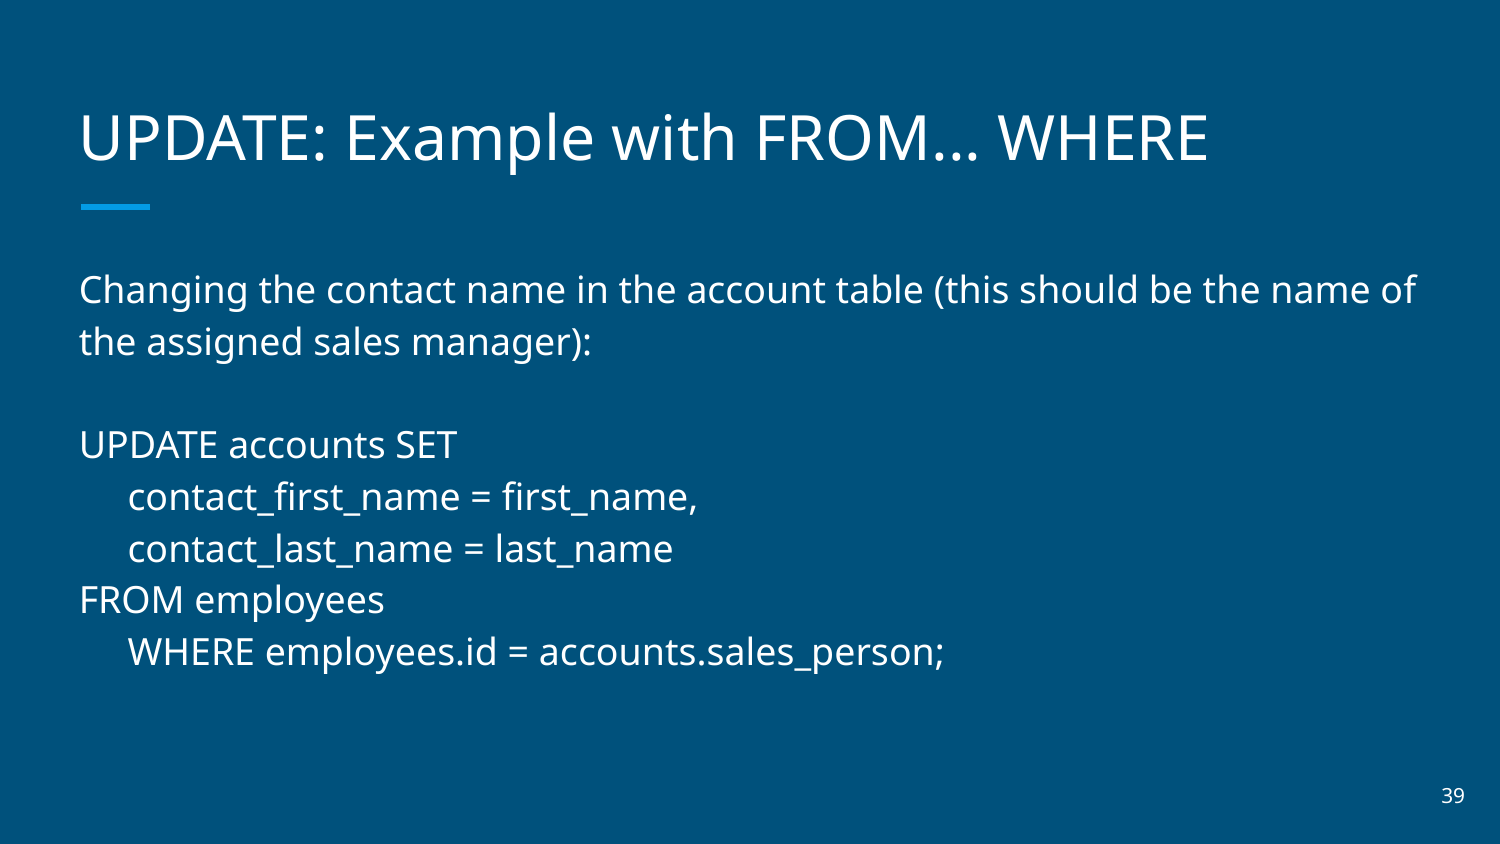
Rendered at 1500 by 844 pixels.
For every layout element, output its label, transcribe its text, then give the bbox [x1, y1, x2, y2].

slide_number ‹#› [1389, 764, 1480, 830]
list Changing the contact name in the account table (this should be the name of the assigned sales manager): UPDATE accounts SET contact_first_name = first_name, contact_last_name = last_name FROM employees WHERE employees.id = accounts.sales_person; [63, 244, 1437, 750]
title UPDATE: Example with FROM... WHERE [63, 75, 1437, 188]
